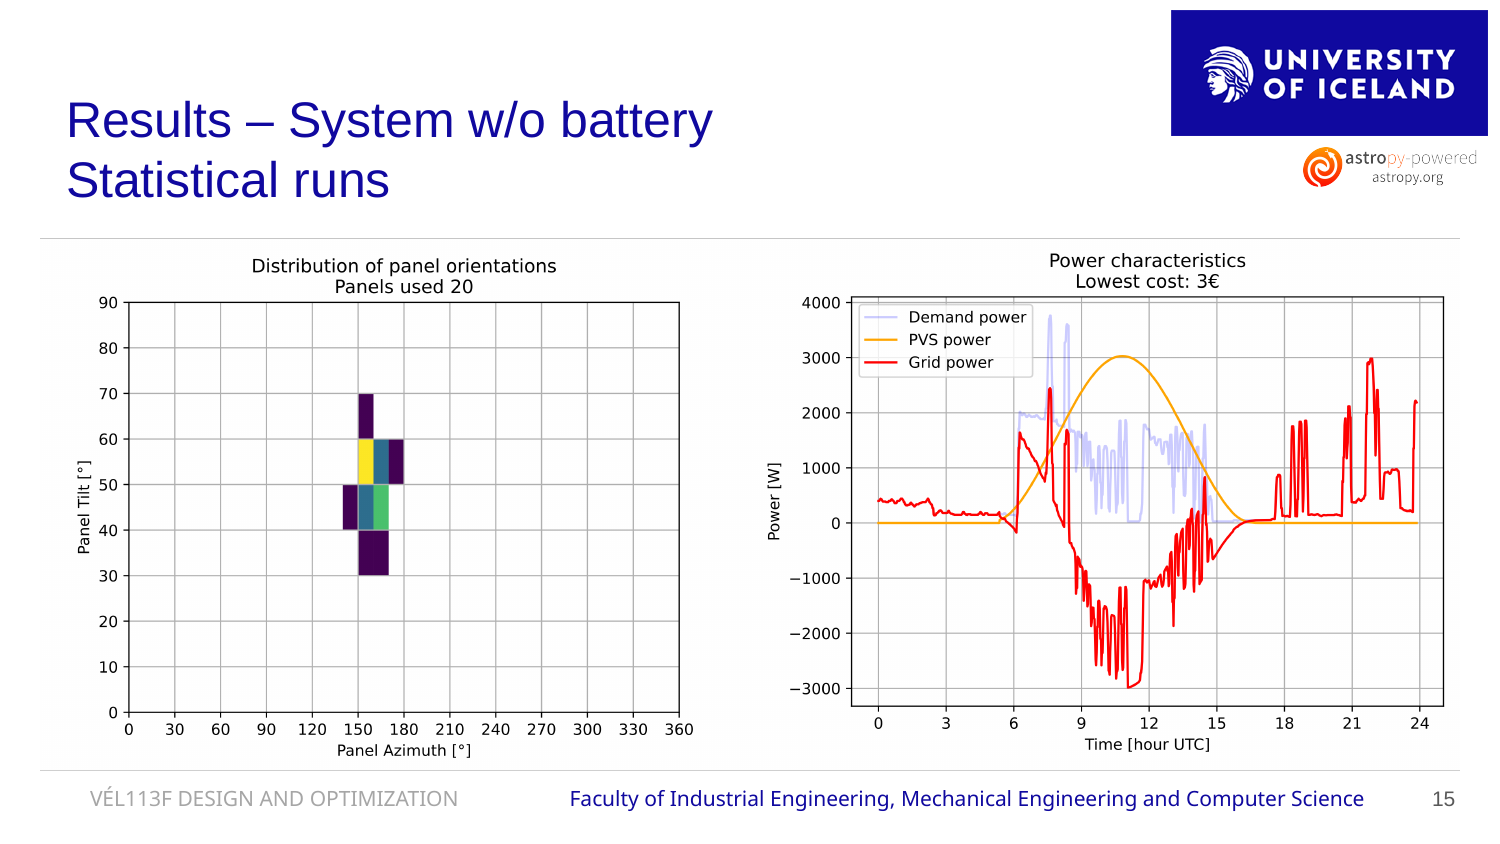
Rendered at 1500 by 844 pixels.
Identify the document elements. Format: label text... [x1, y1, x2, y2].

picture [1303, 147, 1479, 187]
picture [40, 238, 1460, 771]
title Results – System w/o battery Statistical runs [51, 72, 1449, 167]
picture [1171, 10, 1488, 136]
